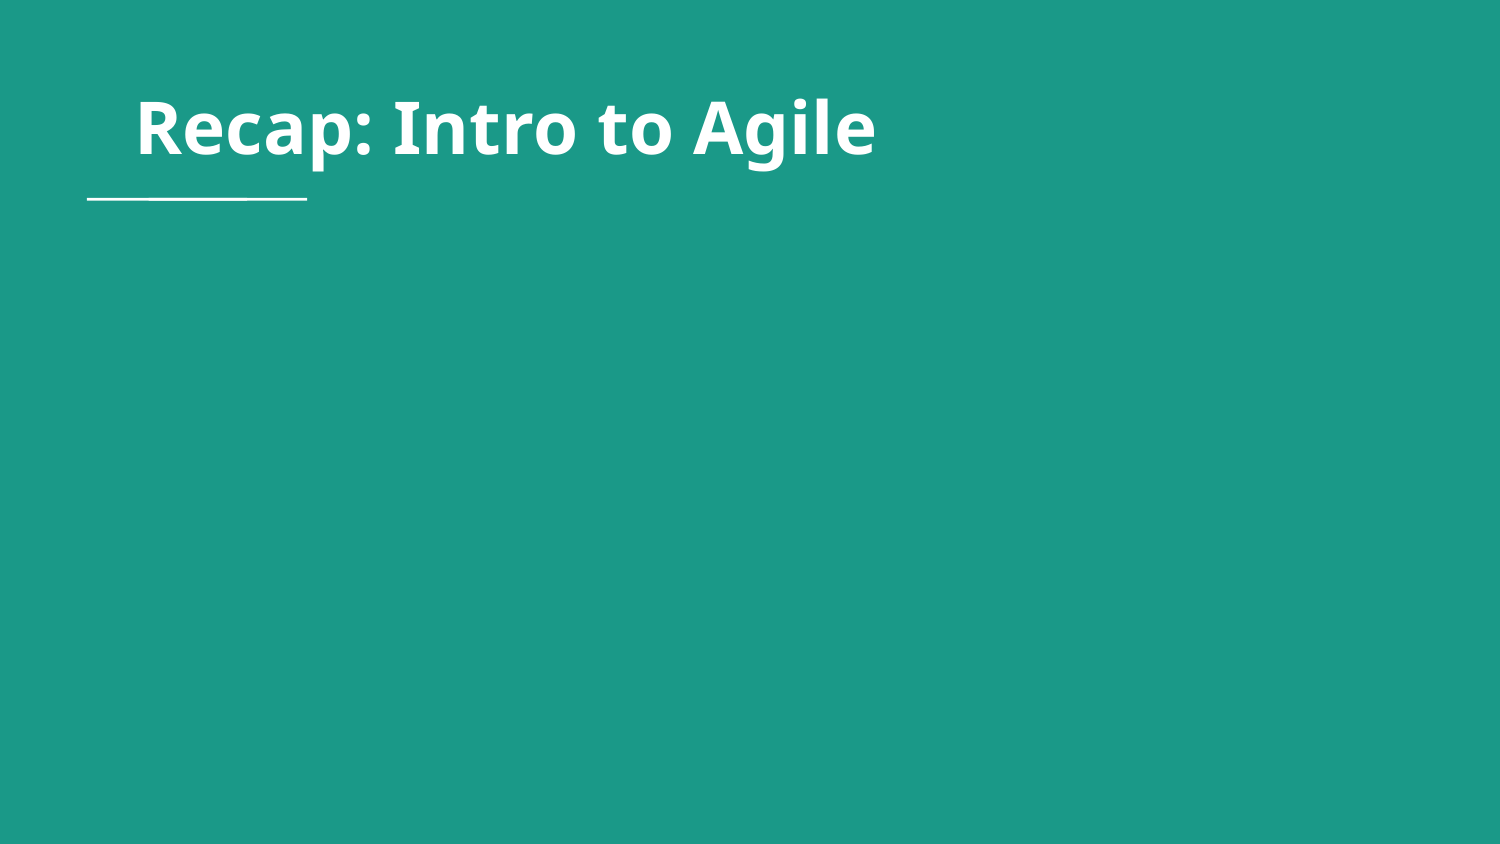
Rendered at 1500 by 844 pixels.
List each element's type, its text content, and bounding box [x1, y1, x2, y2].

title Recap: Intro to Agile [119, 66, 1381, 316]
